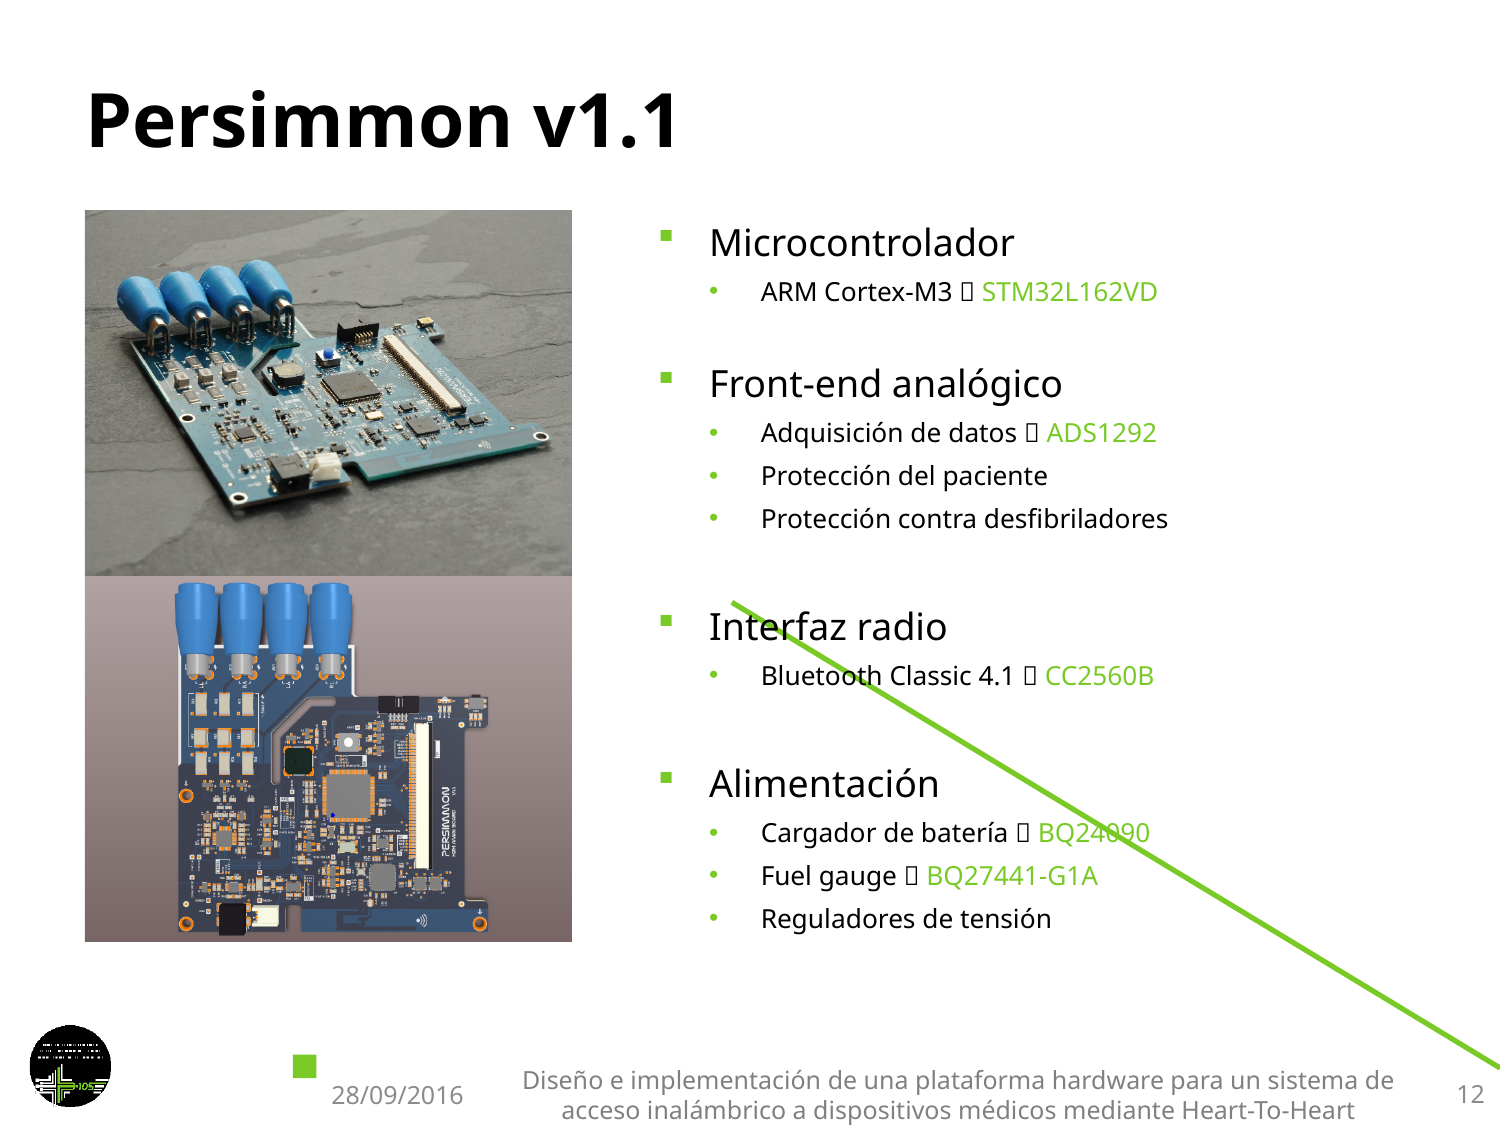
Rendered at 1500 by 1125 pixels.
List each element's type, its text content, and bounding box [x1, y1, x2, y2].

picture [84, 210, 573, 942]
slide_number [316, 1065, 500, 1125]
list Microcontrolador ARM Cortex-M3  STM32L162VD Front-end analógico Adquisición de datos  ADS1292 Protección del paciente Protección contra desfibriladores Interfaz radio Bluetooth Classic 4.1  CC2560B Alimentación Cargador de batería  BQ24090 Fuel gauge  BQ27441-G1A Reguladores de tensión [642, 210, 1418, 942]
title Persimmon v1.1 [70, 23, 1421, 211]
slide_number 12 [1422, 1065, 1500, 1125]
picture [29, 1025, 111, 1107]
footer Diseño e implementación de una plataforma hardware para un sistema de acceso inalámbrico a dispositivos médicos mediante Heart-To-Heart [500, 1065, 1418, 1125]
